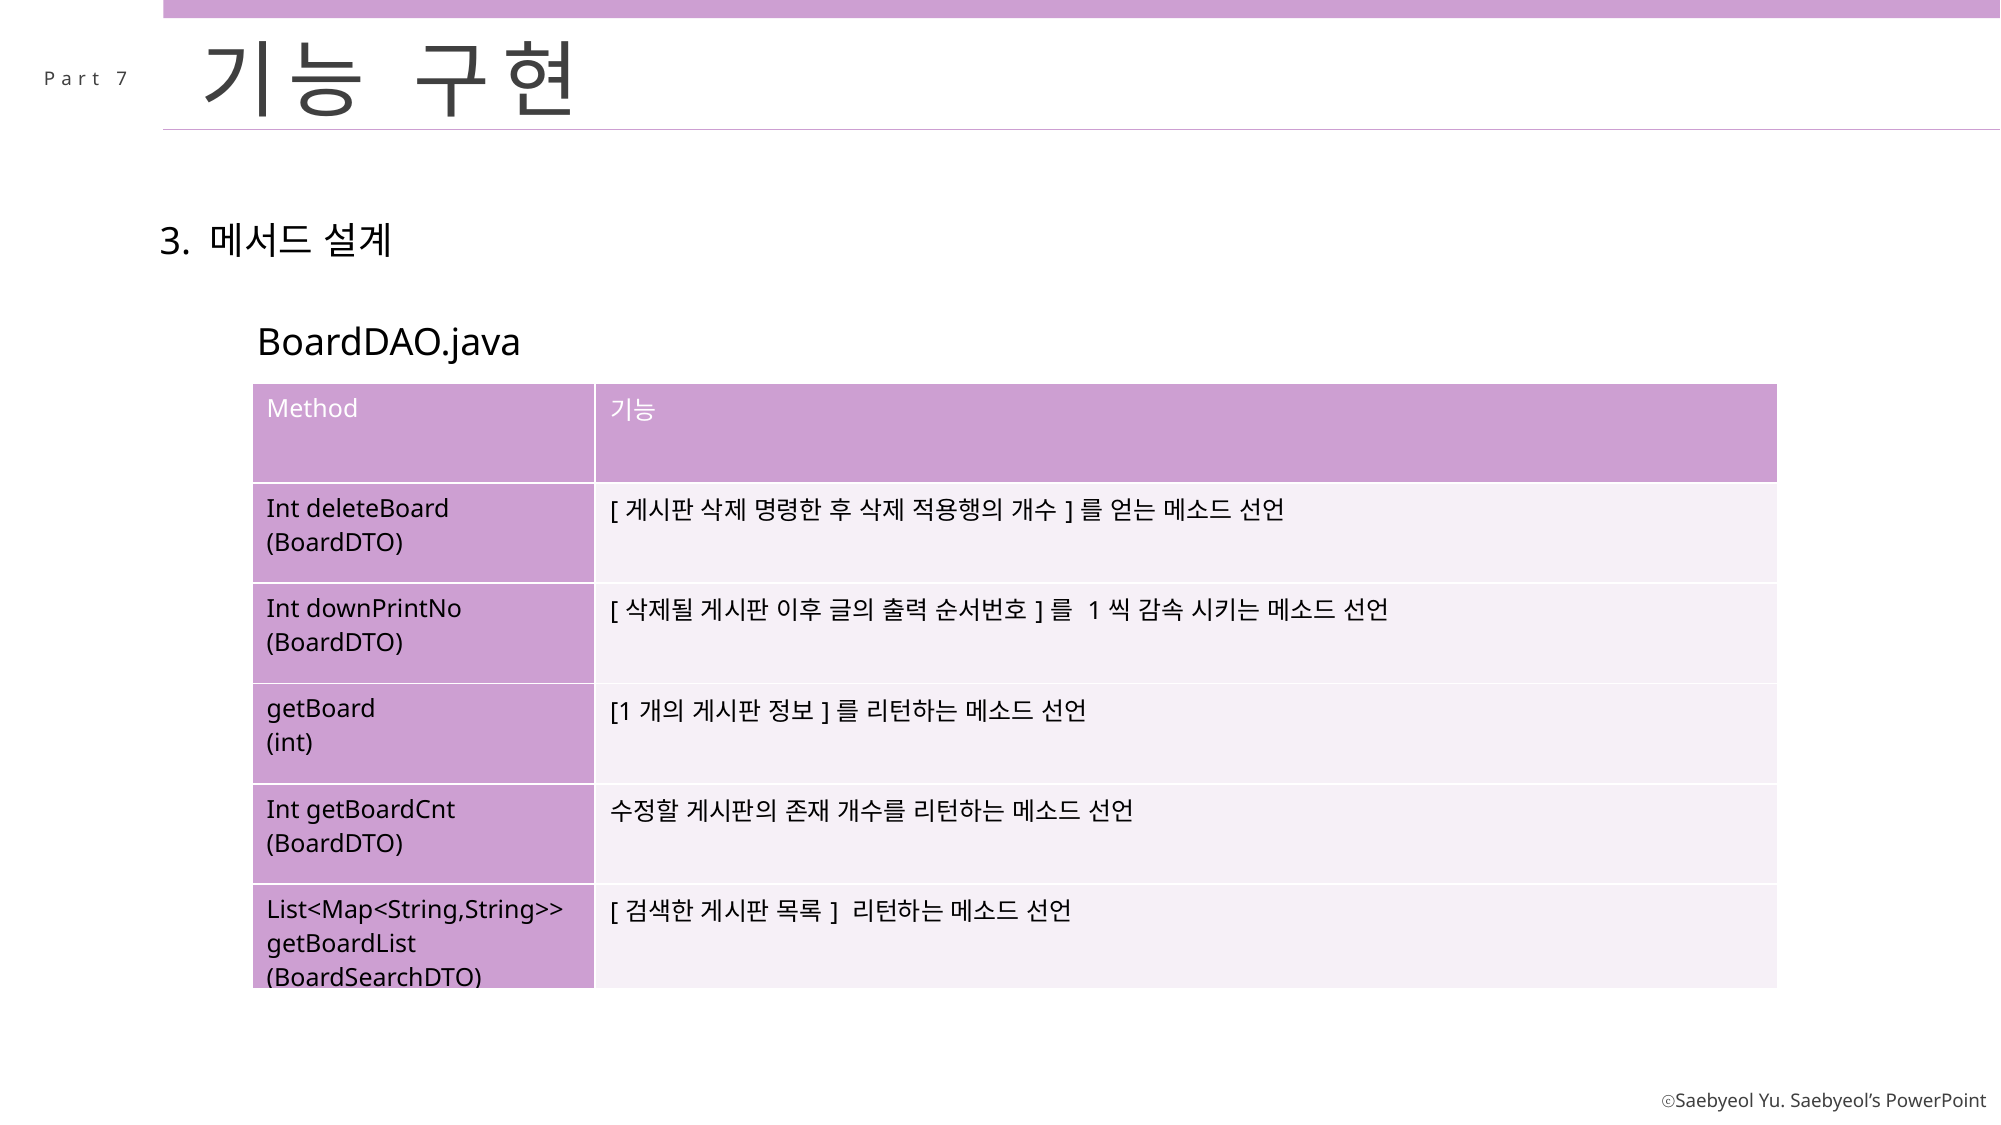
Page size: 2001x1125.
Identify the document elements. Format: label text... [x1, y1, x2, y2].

text_box BoardDAO.java [242, 310, 701, 371]
table_cell Int getBoardCnt (BoardDTO) [253, 785, 594, 883]
table_header Method [253, 384, 594, 482]
table_cell 수정할 게시판의 존재 개수를 리턴하는 메소드 선언 [596, 785, 1777, 883]
table_cell getBoard (int) [253, 684, 594, 783]
table_cell Int deleteBoard (BoardDTO) [253, 484, 594, 582]
table_cell [게시판 삭제 명령한 후 삭제 적용행의 개수]를 얻는 메소드 선언 [596, 484, 1777, 582]
table_cell List<Map<String,String>> getBoardList (BoardSearchDTO) [253, 885, 594, 988]
text_box 3. 메서드 설계 [144, 209, 603, 270]
table_cell Int downPrintNo (BoardDTO) [253, 584, 594, 683]
table_cell [1개의 게시판 정보]를 리턴하는 메소드 선언 [596, 684, 1777, 783]
table_cell [검색한 게시판 목록] 리턴하는 메소드 선언 [596, 885, 1777, 988]
table_header 기능 [596, 384, 1777, 482]
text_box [26, 0, 2000, 136]
table_cell [삭제될 게시판 이후 글의 출력 순서번호]를 1씩 감속 시키는 메소드 선언 [596, 584, 1777, 683]
